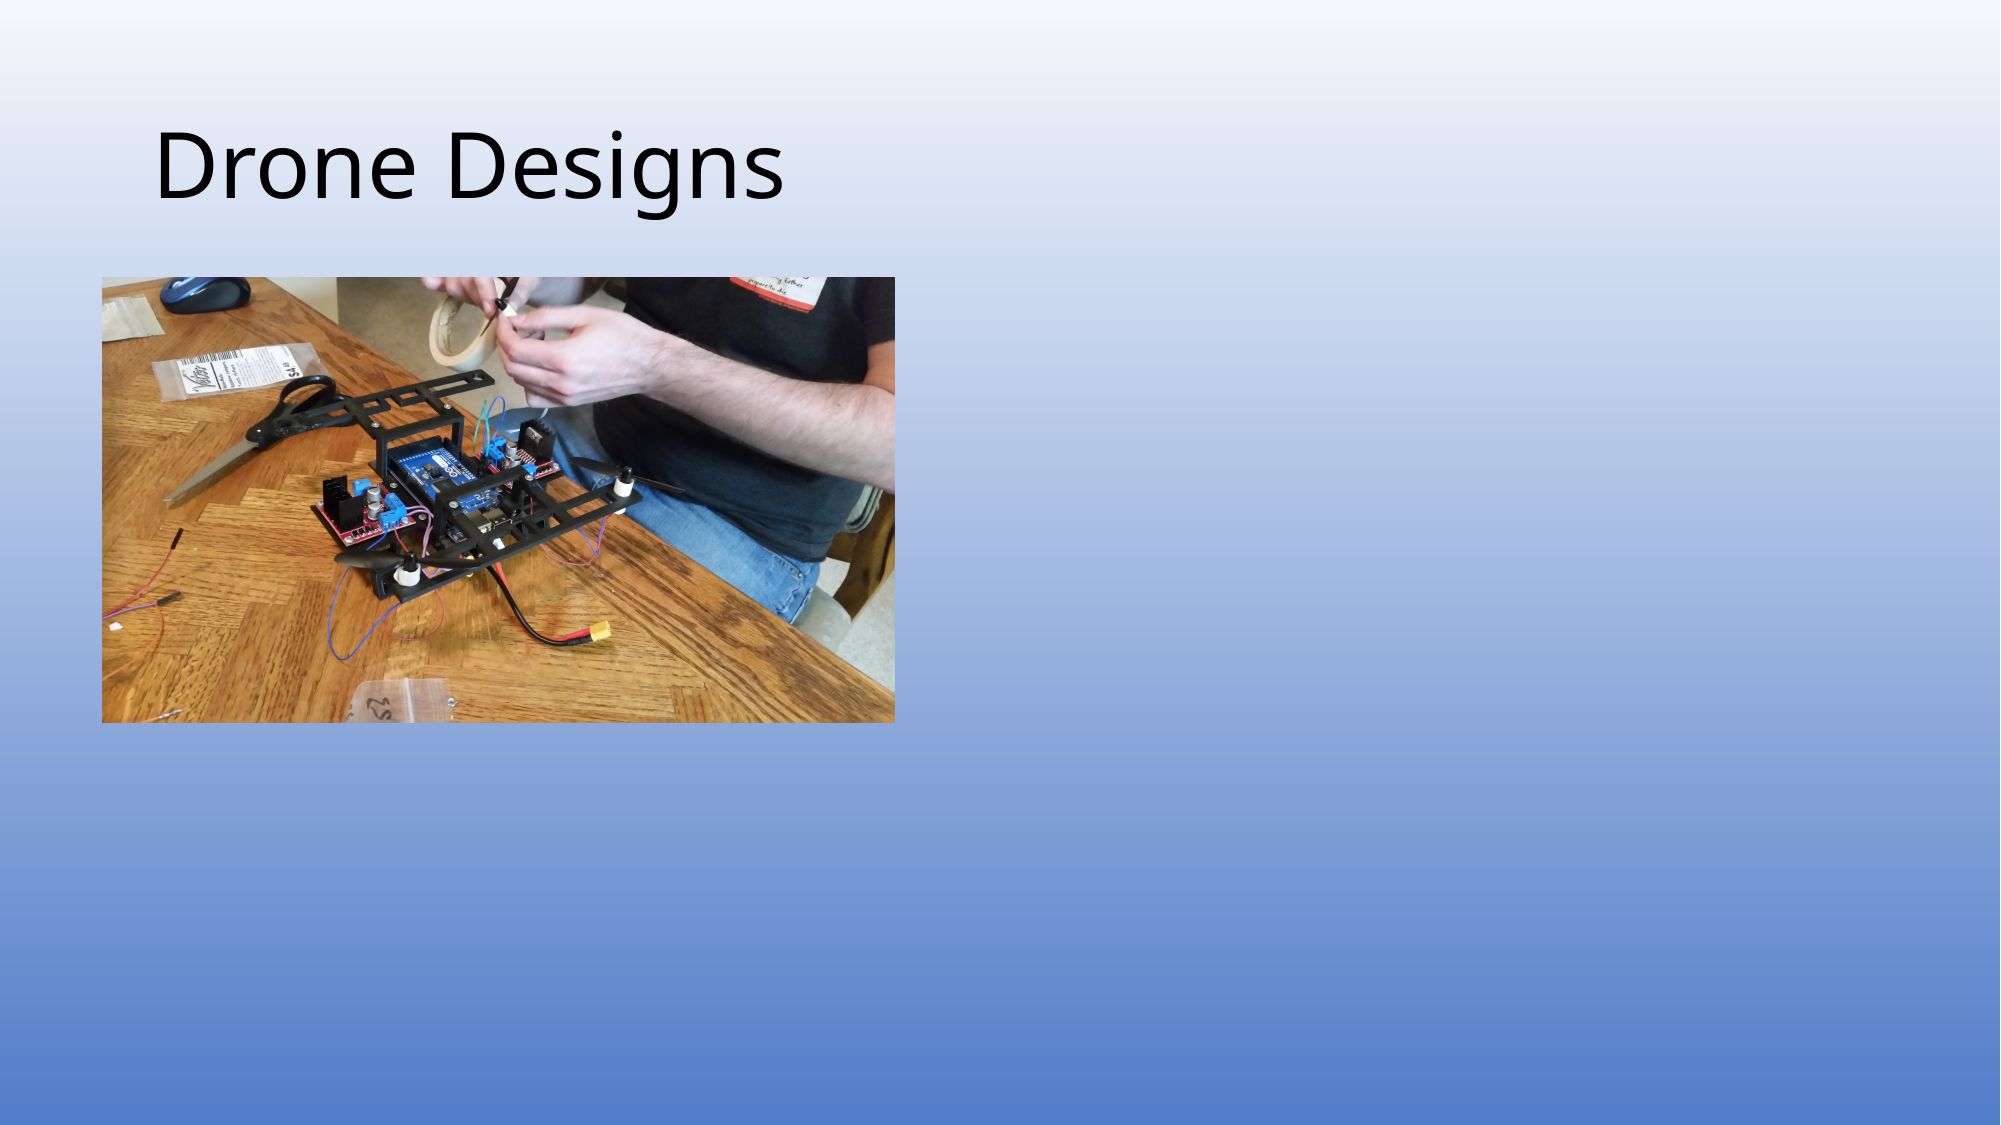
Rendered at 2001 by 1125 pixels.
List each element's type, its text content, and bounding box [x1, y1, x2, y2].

title Drone Designs [137, 59, 1863, 278]
picture [102, 277, 895, 723]
